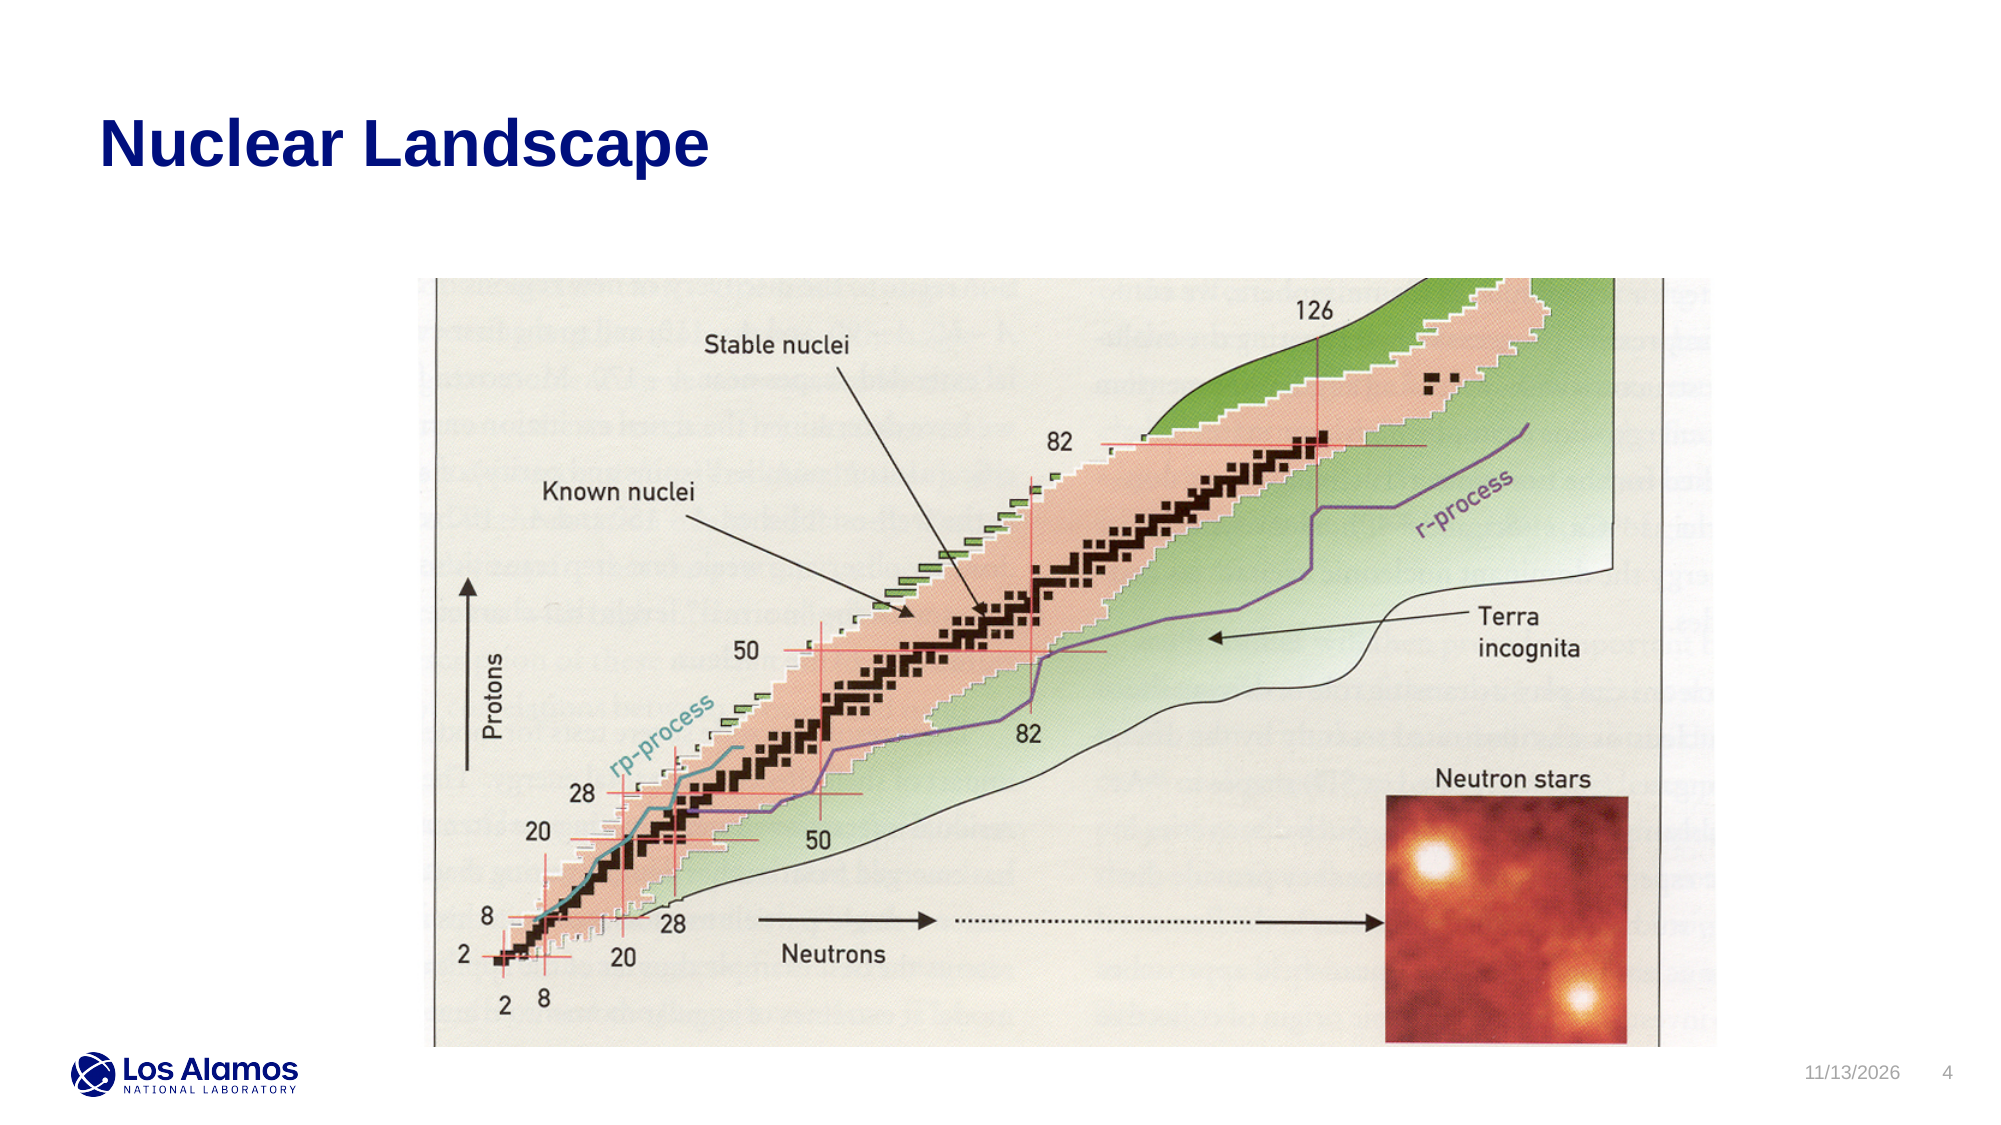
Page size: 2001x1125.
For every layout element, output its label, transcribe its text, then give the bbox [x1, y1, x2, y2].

title Nuclear Landscape [99, 99, 1900, 246]
picture [417, 278, 1718, 1047]
picture [71, 1052, 298, 1097]
